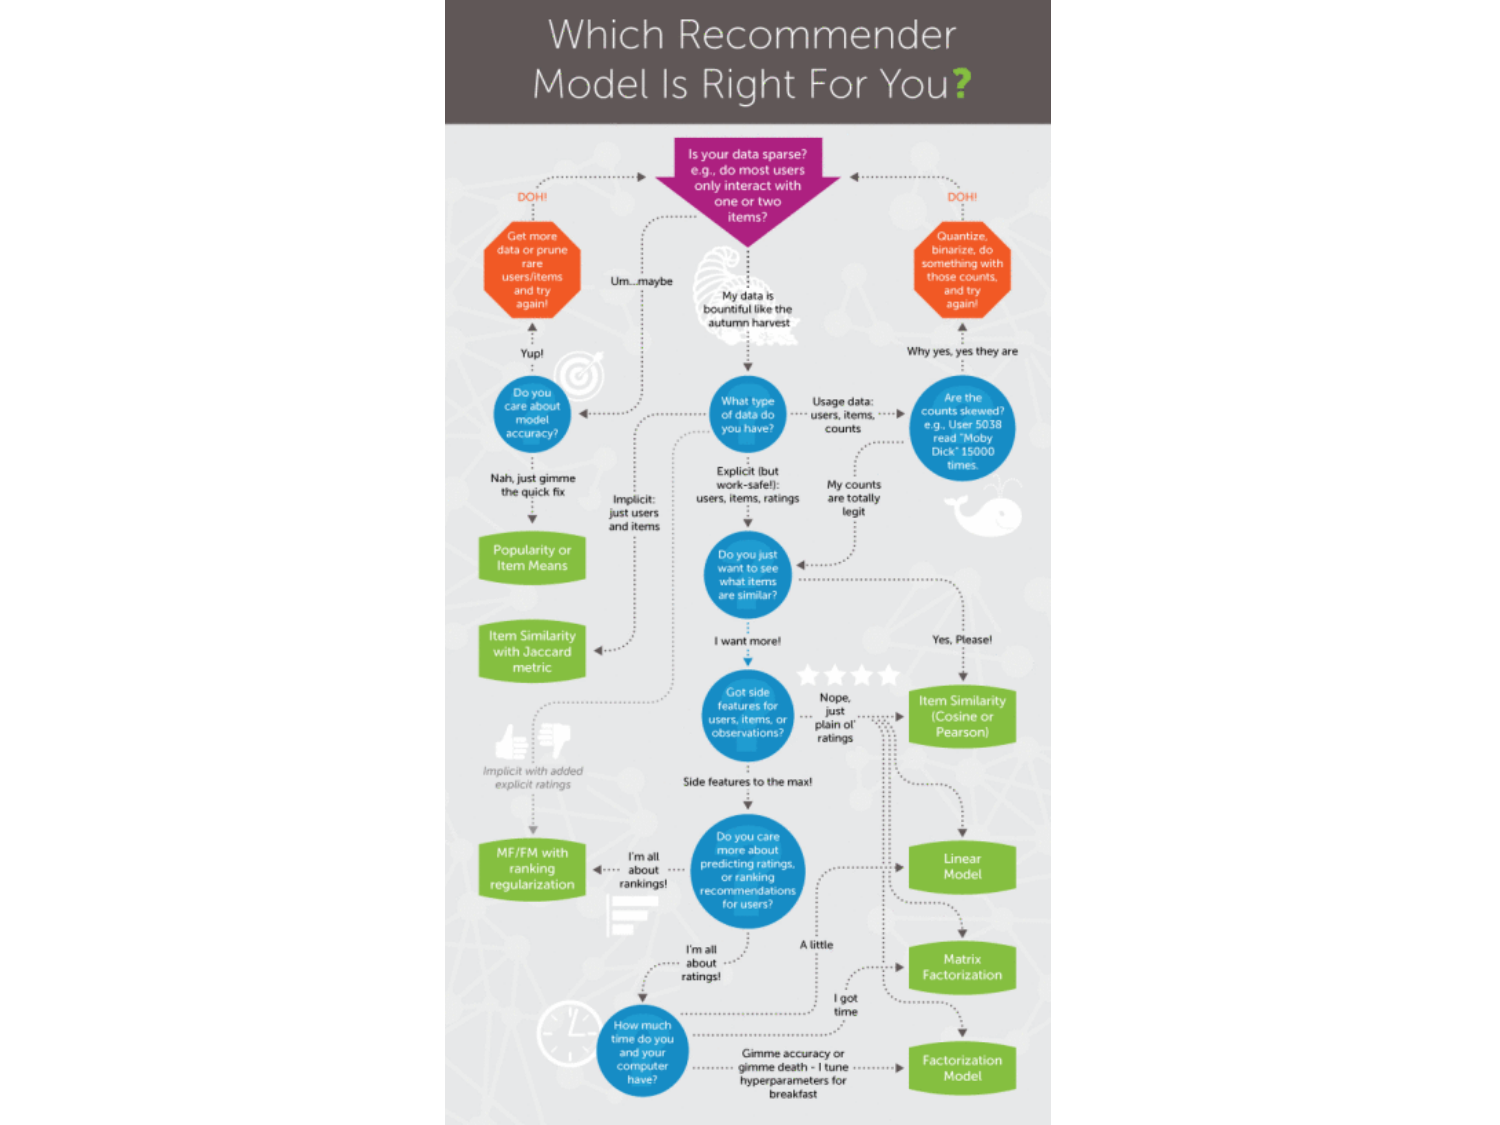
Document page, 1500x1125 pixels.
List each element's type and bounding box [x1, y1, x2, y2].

picture [445, 0, 1052, 1125]
